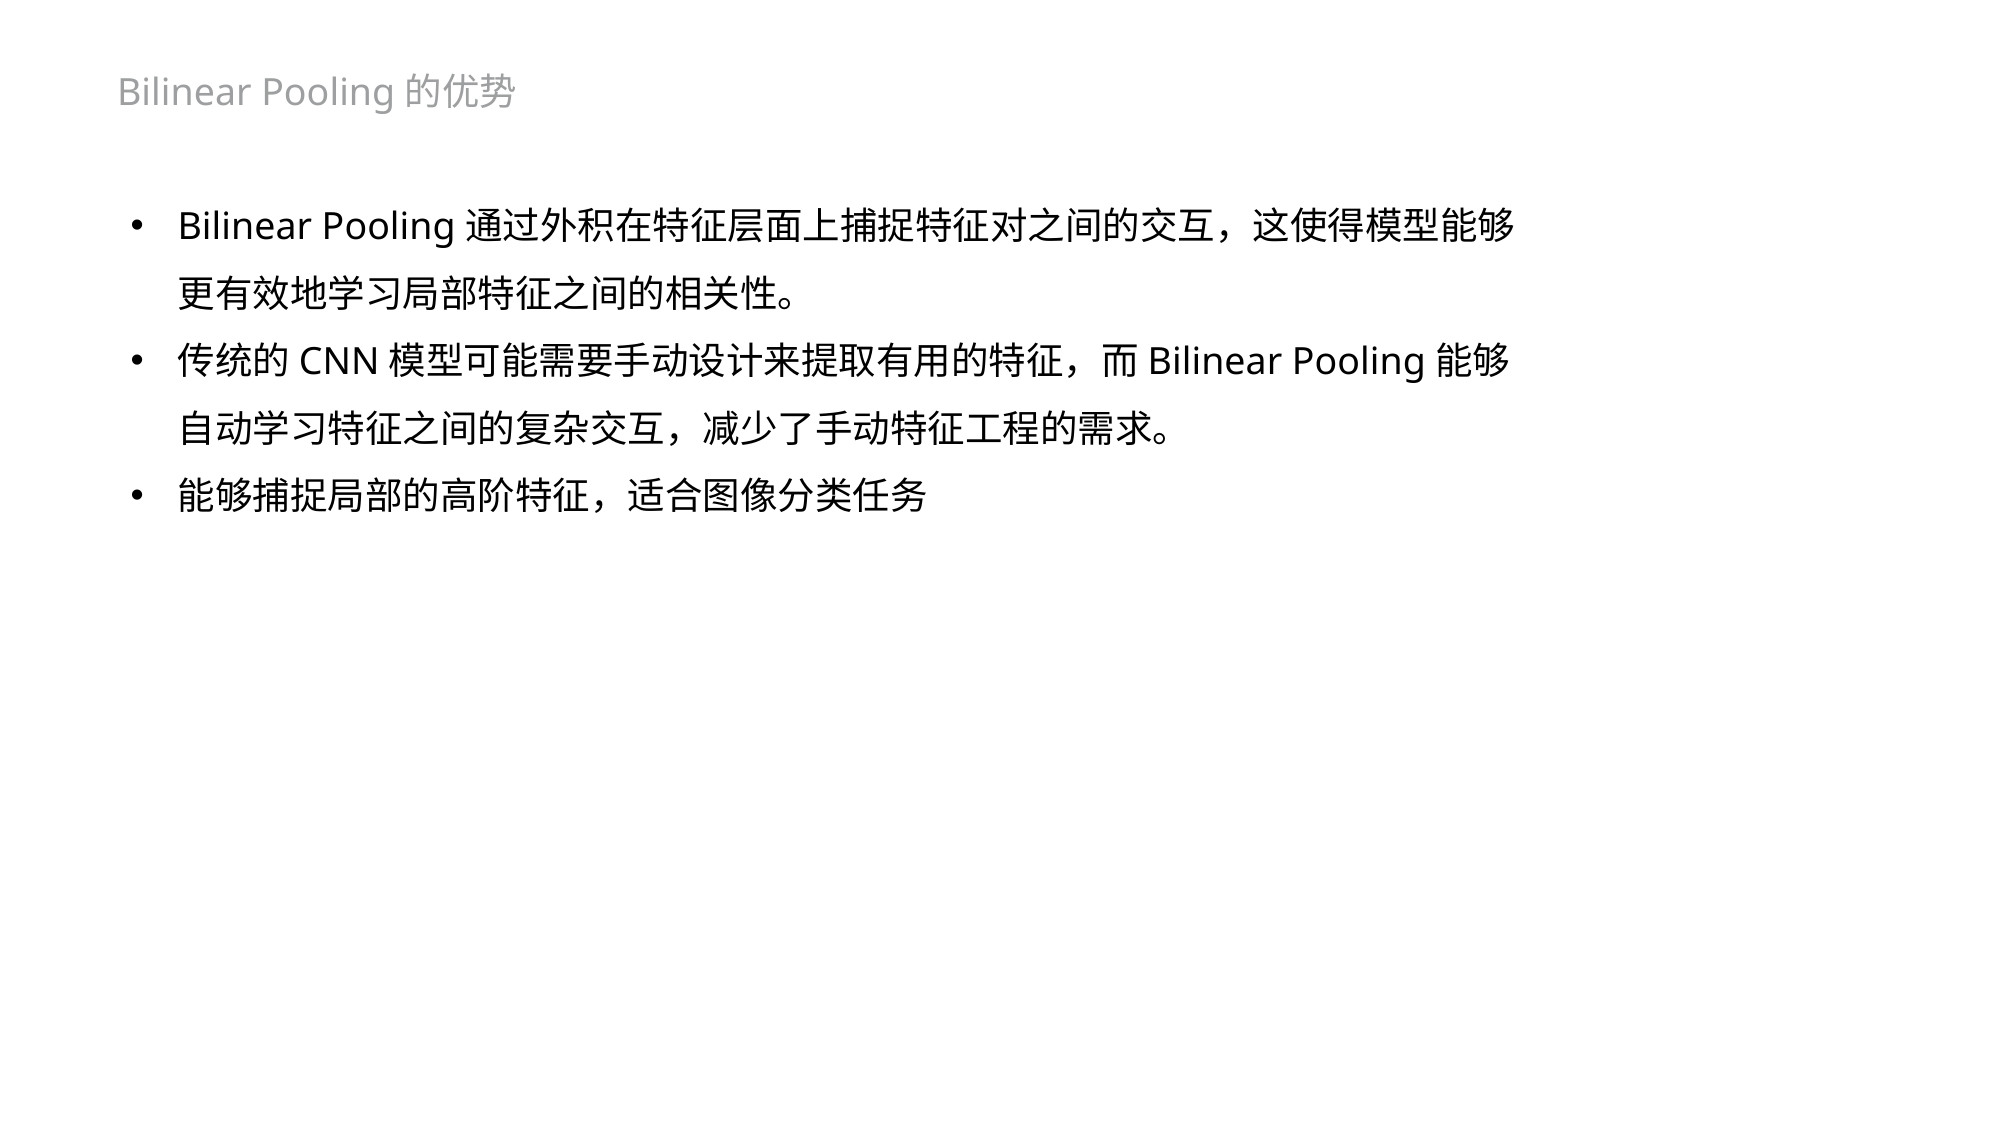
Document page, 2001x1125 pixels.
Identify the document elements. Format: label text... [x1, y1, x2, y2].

text_box Bilinear Pooling的优势 [102, 78, 708, 121]
text_box Bilinear Pooling通过外积在特征层面上捕捉特征对之间的交互，这使得模型能够更有效地学习局部特征之间的相关性。 传统的CNN模型可能需要手动设计来提取有用的特征，而Bilinear Pooling能够自动学习特征之间的复杂交互，减少了手动特征工程的需求。 能够捕捉局部的高阶特征，适合图像分类任务 [115, 172, 1558, 525]
